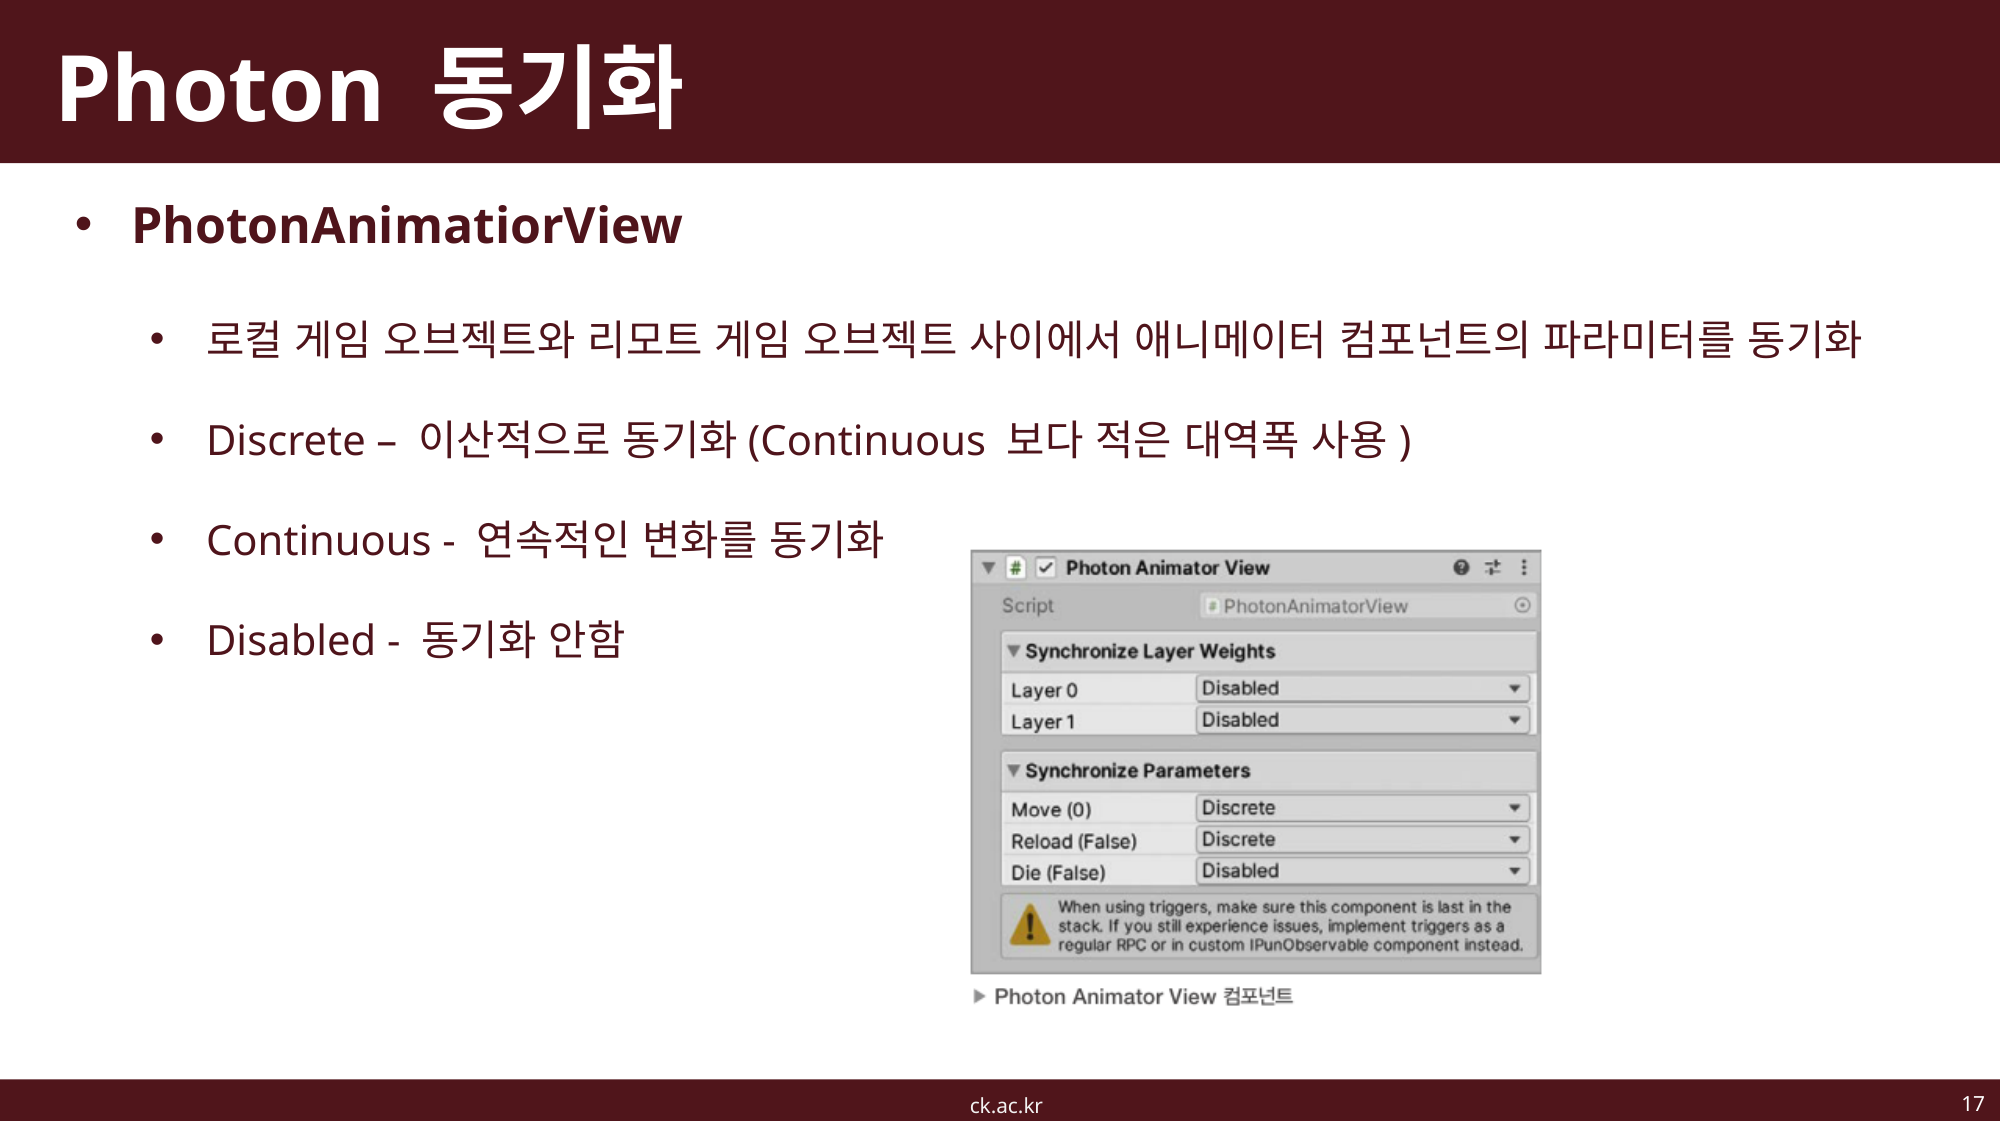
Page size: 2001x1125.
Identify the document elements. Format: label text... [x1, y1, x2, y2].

slide_number 17 [1911, 1083, 2000, 1125]
picture [949, 525, 1573, 1045]
title Photon 동기화 [39, 34, 1289, 149]
text_box PhotonAnimatiorView 로컬 게임 오브젝트와 리모트 게임 오브젝트 사이에서 애니메이터 컴포넌트의 파라미터를 동기화 Discrete – 이산적으로 동기화(Continuous 보다 적은 대역폭 사용) Continuous - 연속적인 변화를 동기화 Disabled - 동기화 안함 [60, 186, 1953, 672]
footer ck.ac.kr [949, 1084, 1064, 1125]
